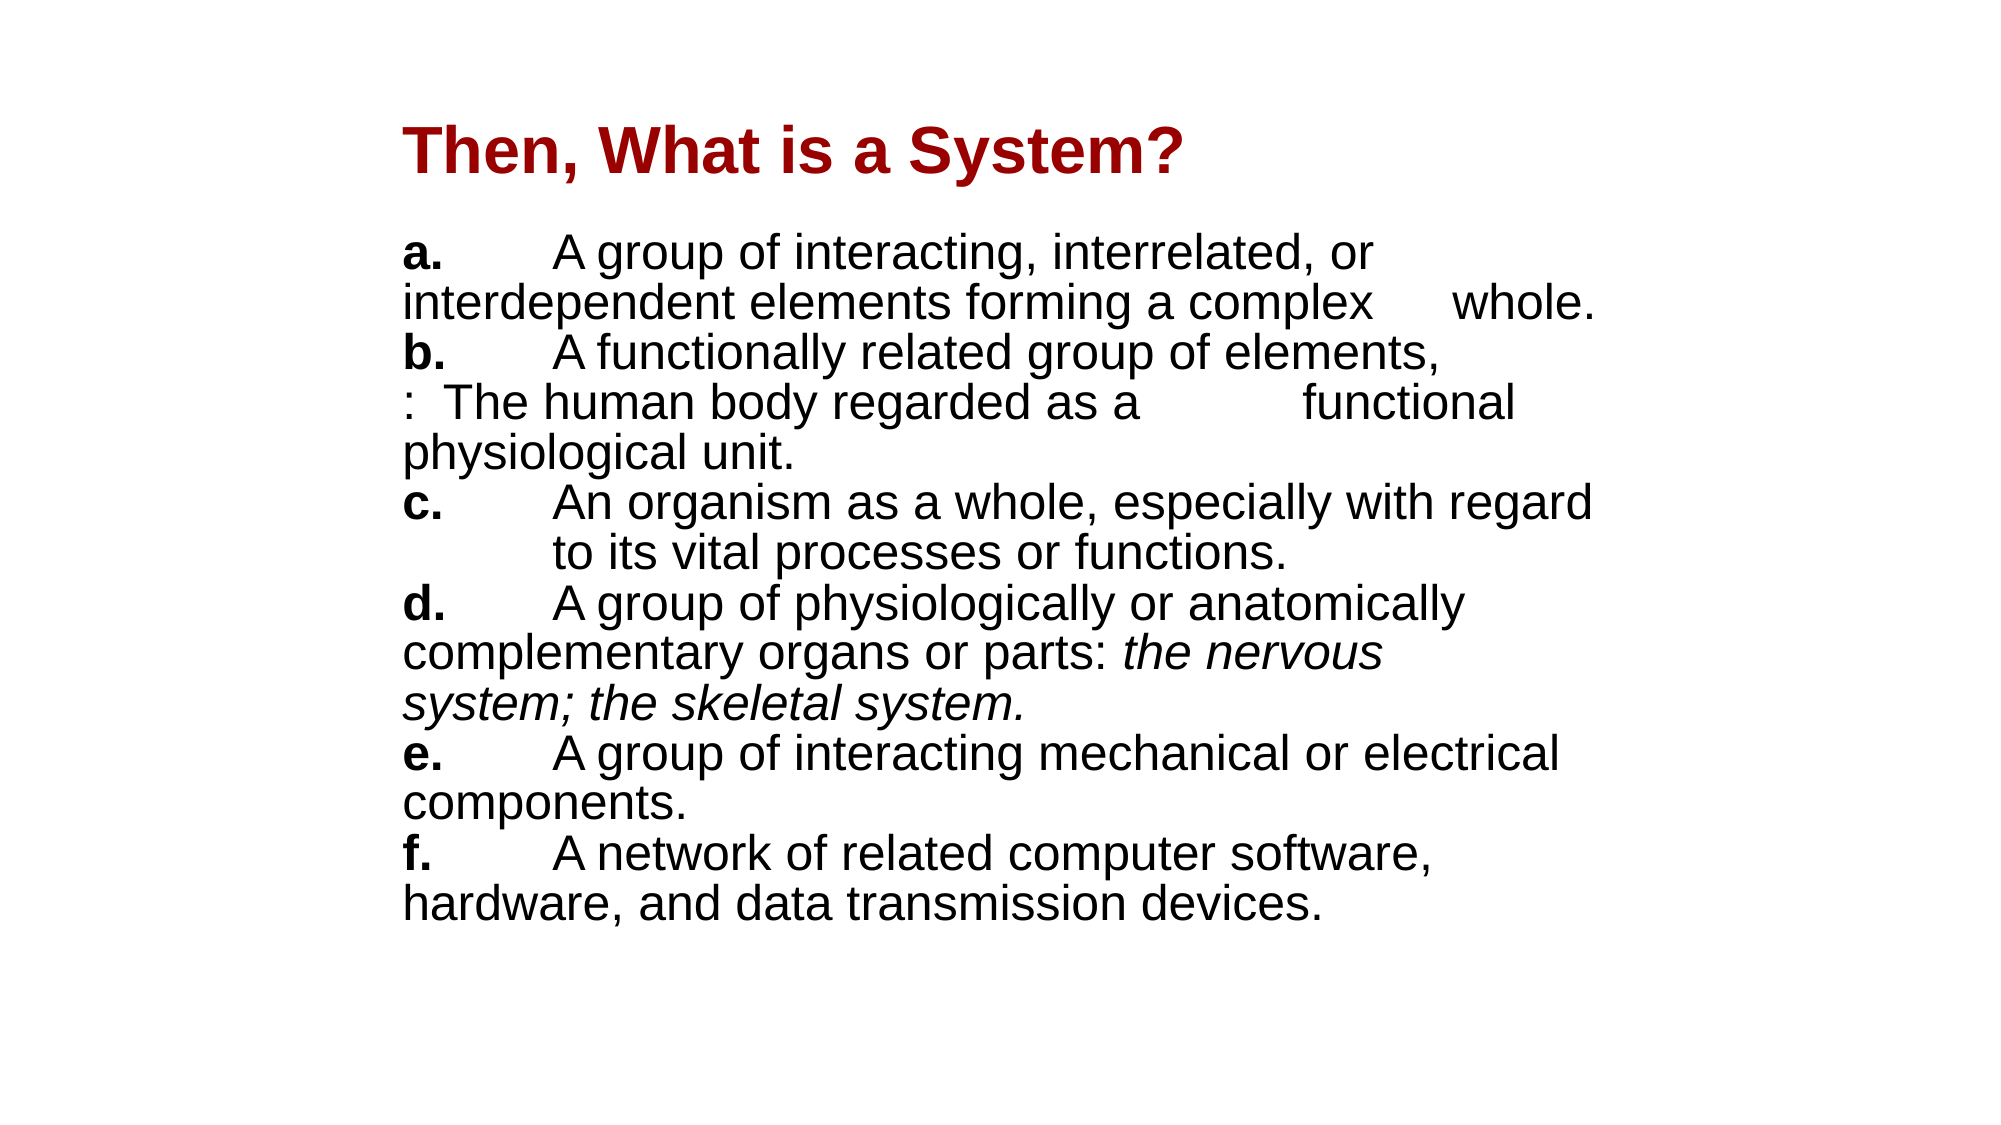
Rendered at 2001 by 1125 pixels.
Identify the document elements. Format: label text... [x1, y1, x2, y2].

text_box a. A group of interacting, interrelated, or interdependent elements forming a complex whole. b. A functionally related group of elements, : The human body regarded as a functional physiological unit. c. An organism as a whole, especially with regard to its vital processes or functions. d. A group of physiologically or anatomically complementary organs or parts: the nervous system; the skeletal system. e. A group of interacting mechanical or electrical components. f. A network of related computer software, hardware, and data transmission devices. [387, 222, 1625, 938]
text_box Then, What is a System? [387, 99, 1388, 195]
